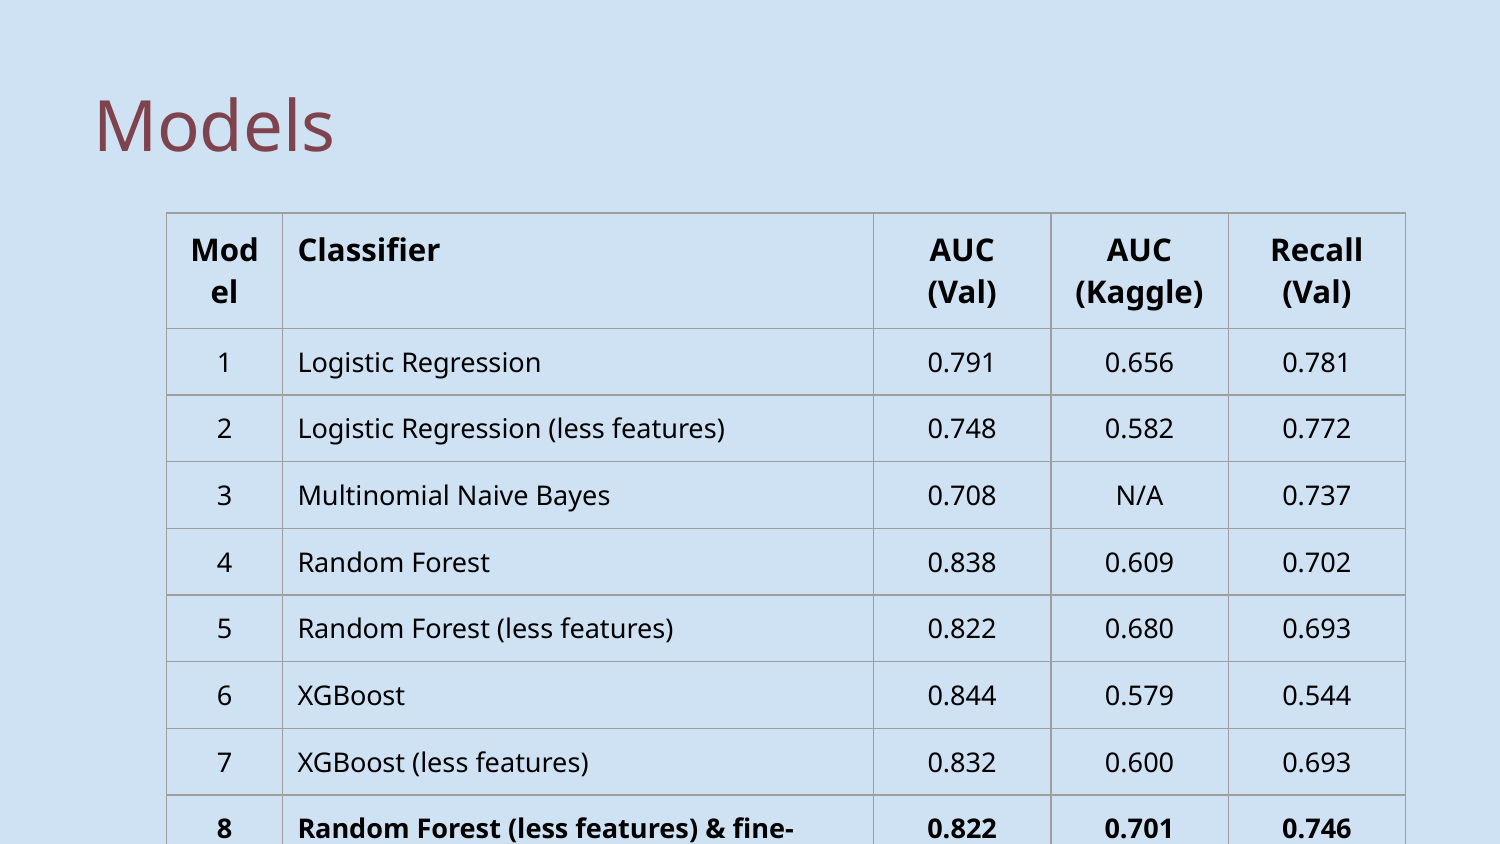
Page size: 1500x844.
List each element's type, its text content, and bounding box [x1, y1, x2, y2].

table_cell 7 [167, 729, 282, 794]
table_cell 0.838 [874, 529, 1050, 594]
table_cell 1 [167, 329, 282, 394]
table_cell 8 [167, 796, 282, 844]
table_cell 0.693 [1229, 729, 1405, 794]
table_cell 0.579 [1052, 662, 1228, 728]
table_cell 3 [167, 462, 282, 528]
table_header AUC (Kaggle) [1052, 214, 1228, 328]
table_cell 5 [167, 596, 282, 661]
title Models [0, 65, 351, 160]
table_header AUC (Val) [874, 214, 1050, 328]
table_cell 0.746 [1229, 796, 1405, 844]
table_cell 4 [167, 529, 282, 594]
table_cell 0.791 [874, 329, 1050, 394]
table_cell 0.781 [1229, 329, 1405, 394]
table_cell 0.822 [874, 596, 1050, 661]
table_cell 0.693 [1229, 596, 1405, 661]
table_header Recall (Val) [1229, 214, 1405, 328]
table_header Classifier [283, 214, 873, 328]
table_cell 0.680 [1052, 596, 1228, 661]
table_cell 0.708 [874, 462, 1050, 528]
table_cell 0.832 [874, 729, 1050, 794]
table_cell 6 [167, 662, 282, 728]
table_cell XGBoost [283, 662, 873, 728]
table_cell Random Forest (less features) & fine-tuned [283, 796, 873, 844]
table_cell Logistic Regression (less features) [283, 396, 873, 461]
table_cell 0.656 [1052, 329, 1228, 394]
table_cell 0.582 [1052, 396, 1228, 461]
table_cell 0.609 [1052, 529, 1228, 594]
table_cell 0.844 [874, 662, 1050, 728]
table_cell 0.737 [1229, 462, 1405, 528]
table_cell Random Forest (less features) [283, 596, 873, 661]
table_cell XGBoost (less features) [283, 729, 873, 794]
table_cell 0.748 [874, 396, 1050, 461]
table_cell 2 [167, 396, 282, 461]
table_cell Logistic Regression [283, 329, 873, 394]
table_cell 0.544 [1229, 662, 1405, 728]
table_cell 0.702 [1229, 529, 1405, 594]
table_cell 0.701 [1052, 796, 1228, 844]
table_cell 0.772 [1229, 396, 1405, 461]
table_cell Multinomial Naive Bayes [283, 462, 873, 528]
table_cell 0.600 [1052, 729, 1228, 794]
table_cell Random Forest [283, 529, 873, 594]
table_cell 0.822 [874, 796, 1050, 844]
table_header Model [167, 214, 282, 328]
table_cell N/A [1052, 462, 1228, 528]
